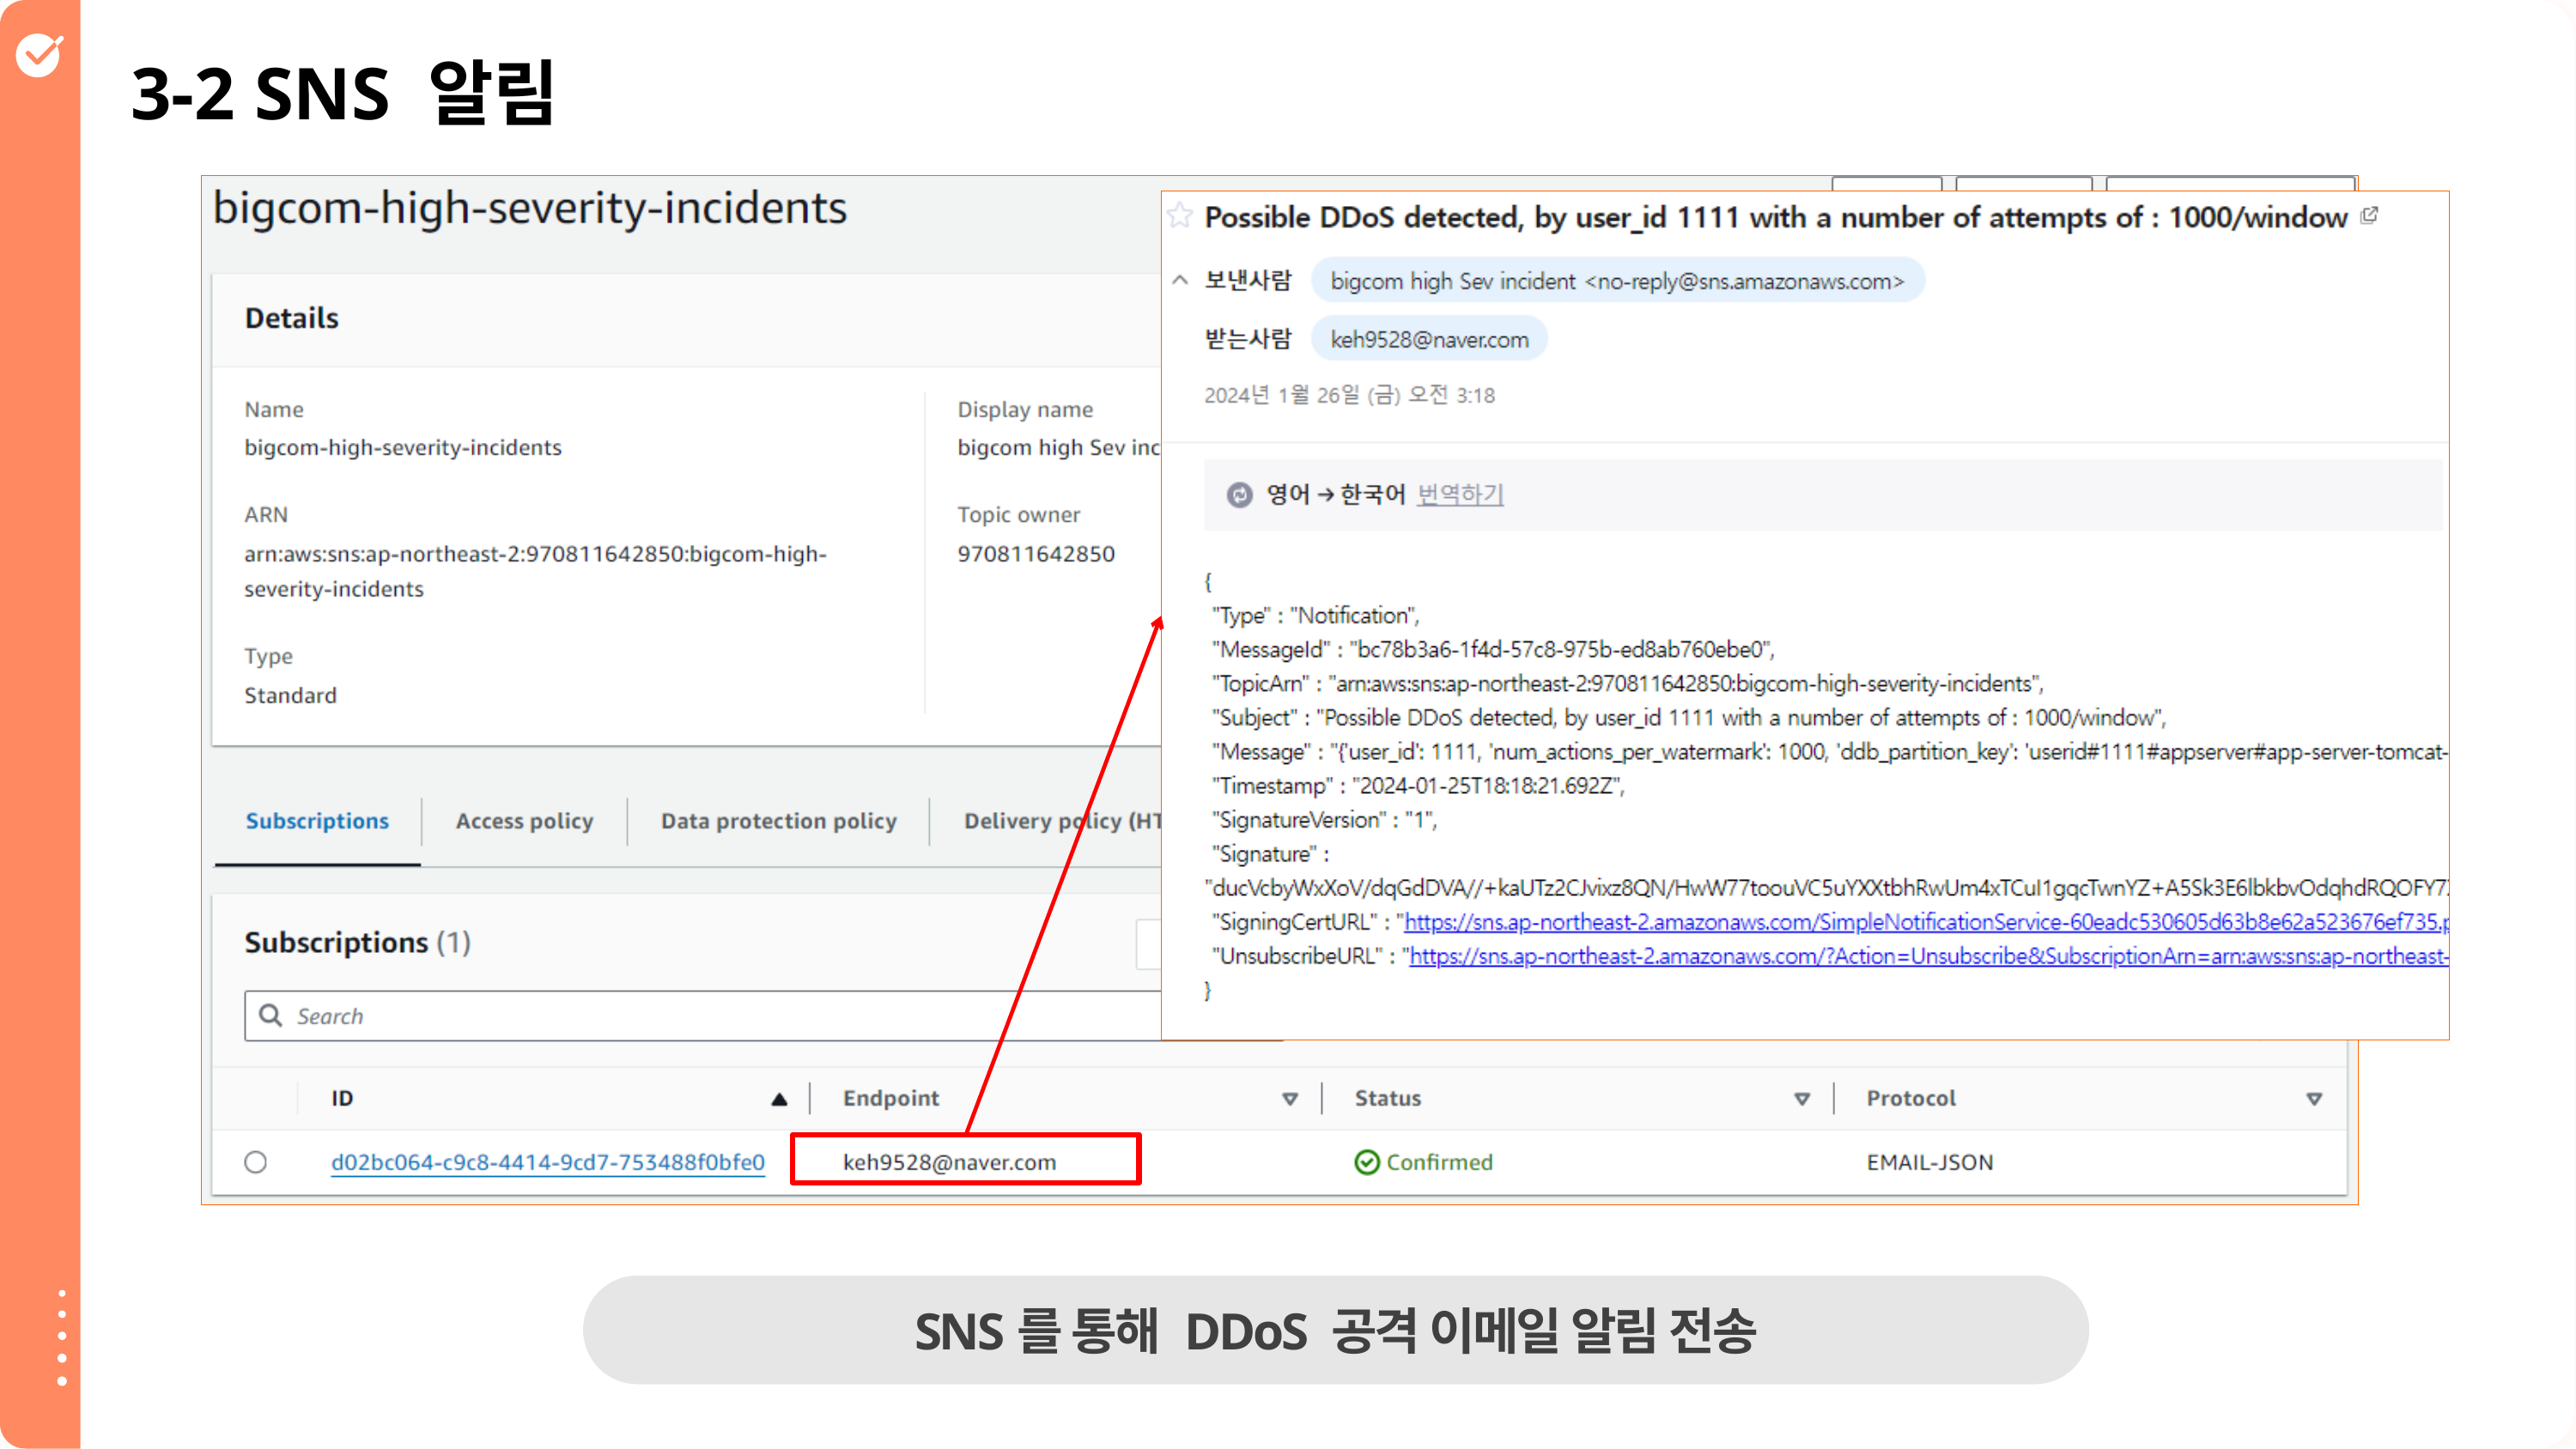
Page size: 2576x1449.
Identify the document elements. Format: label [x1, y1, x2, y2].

picture [201, 174, 2450, 1205]
text_box [57, 1289, 68, 1386]
text_box [0, 0, 2575, 1449]
text_box [804, 777, 1324, 973]
